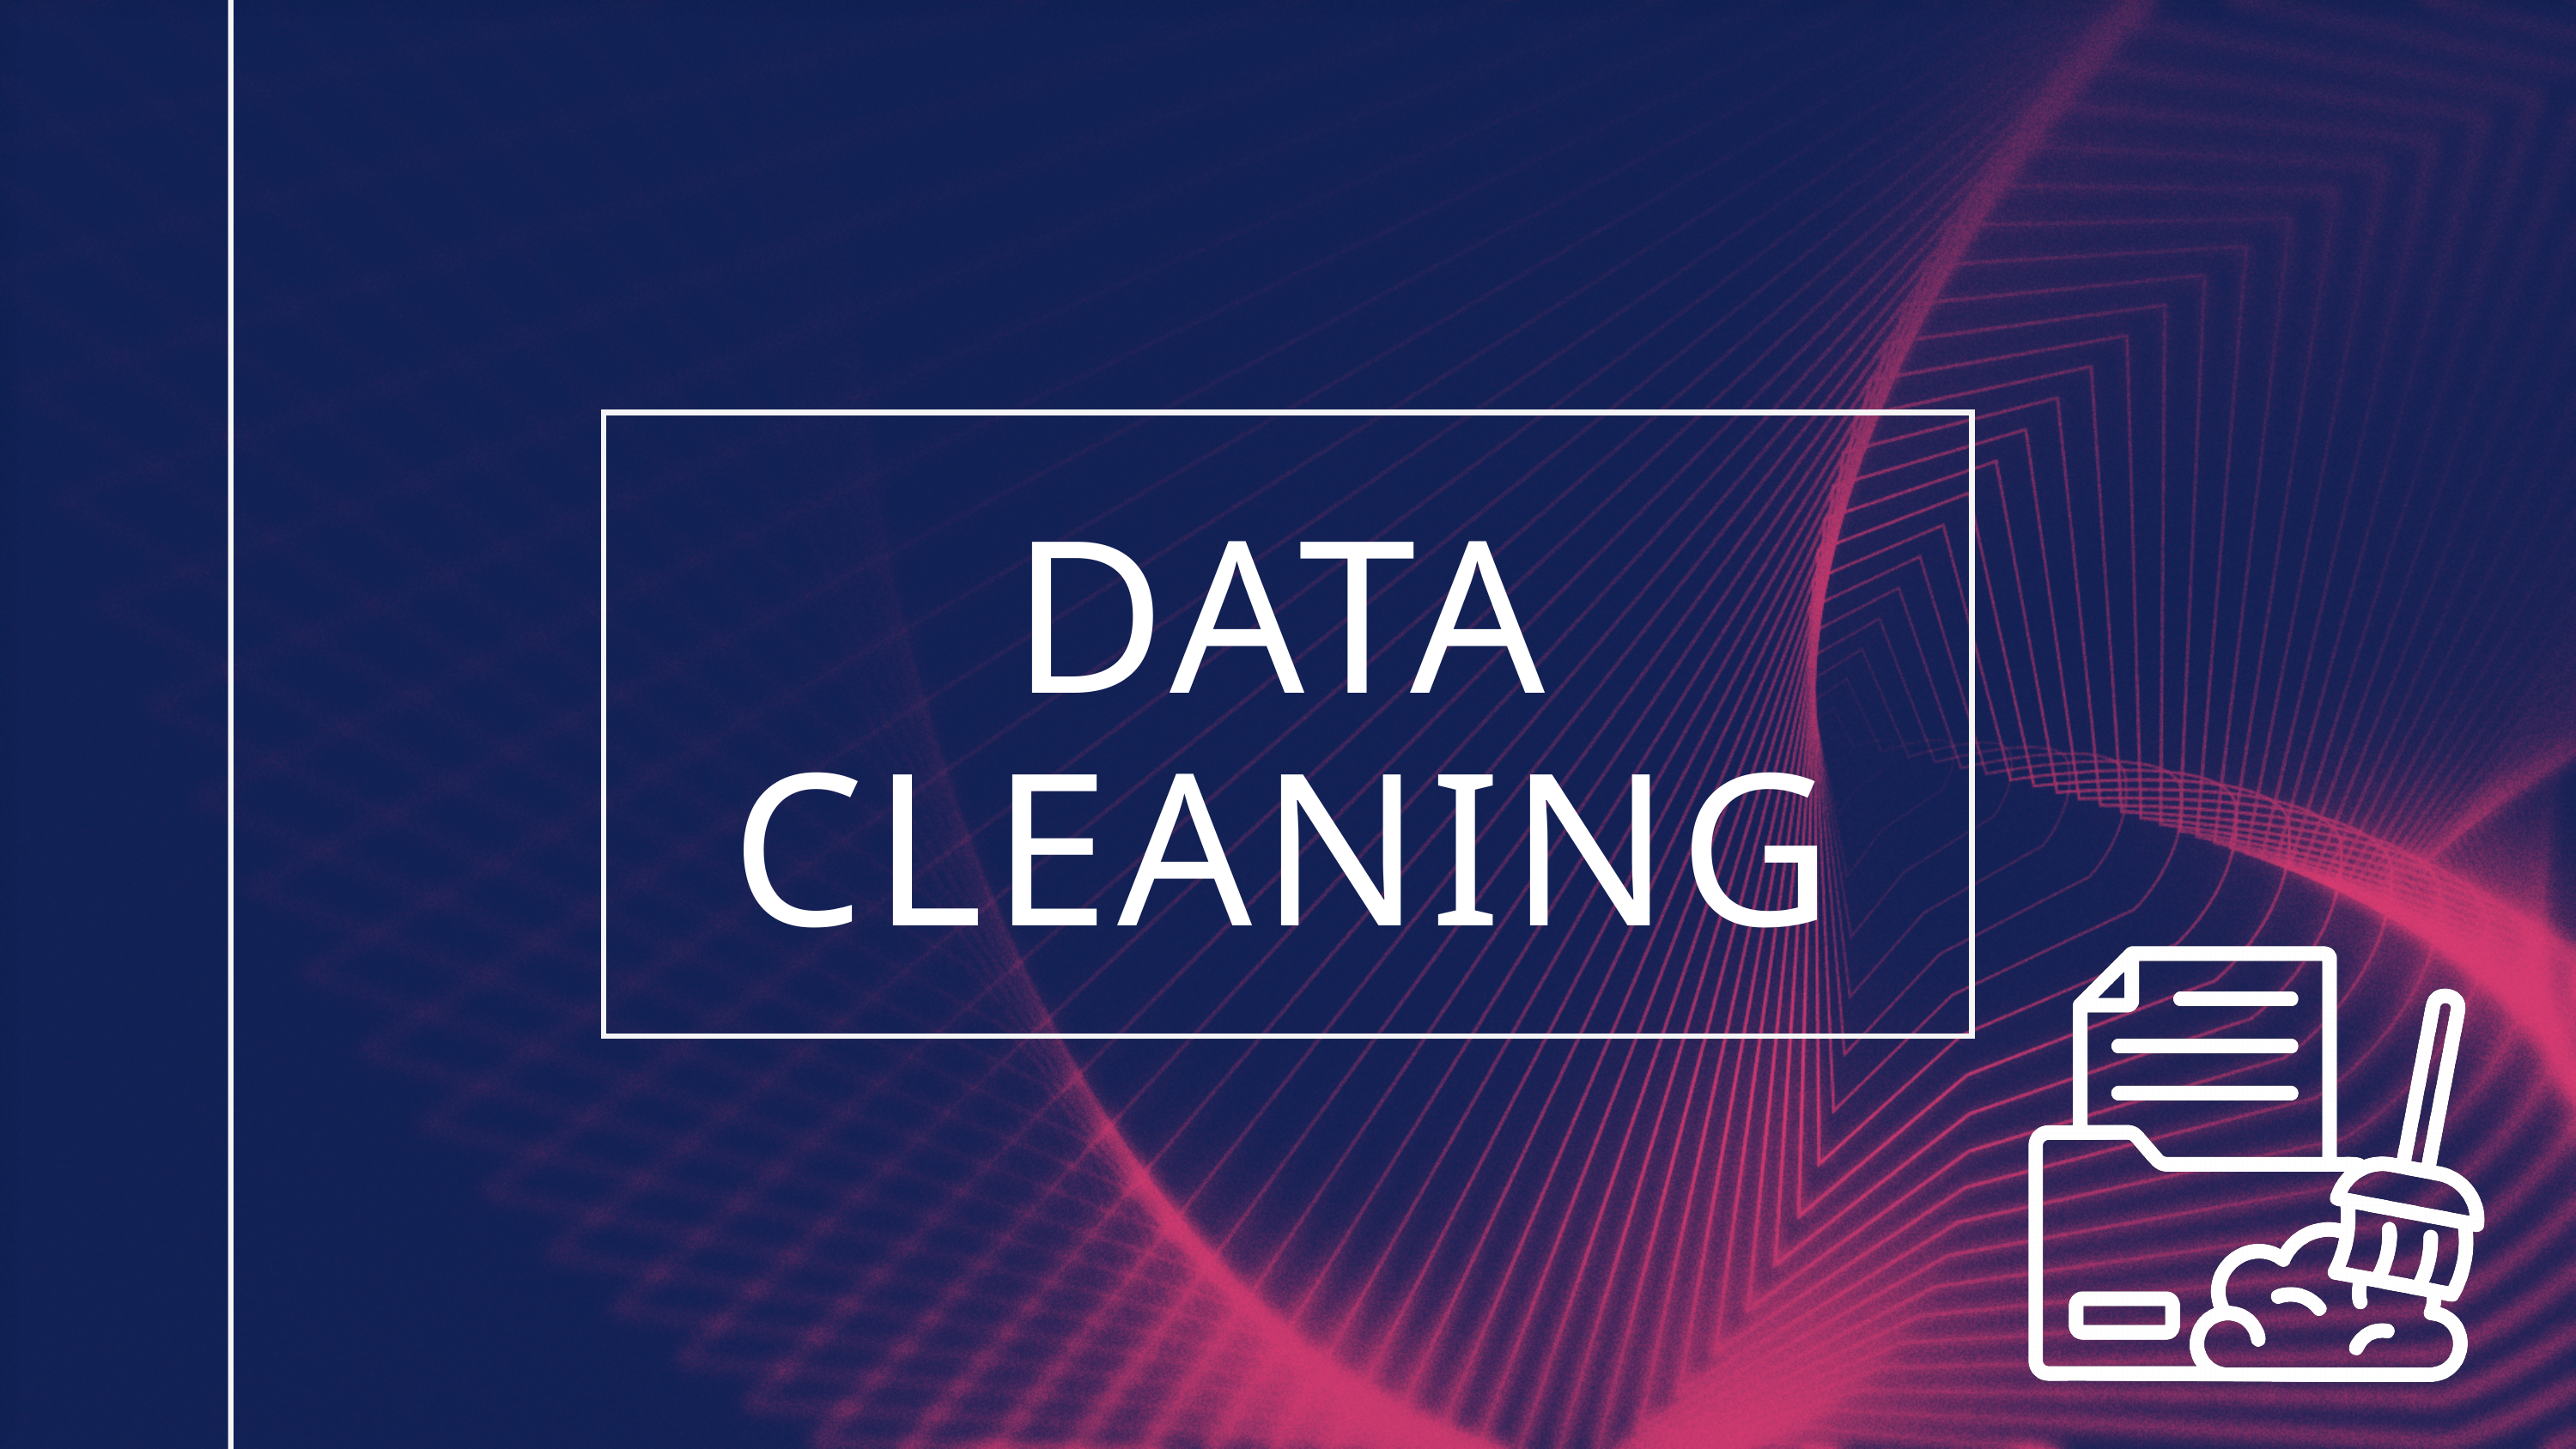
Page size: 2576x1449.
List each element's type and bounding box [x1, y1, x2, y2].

text_box [2028, 946, 2488, 1383]
text_box [0, 0, 230, 1449]
text_box [604, 412, 1972, 1037]
text_box [231, 0, 2576, 1449]
